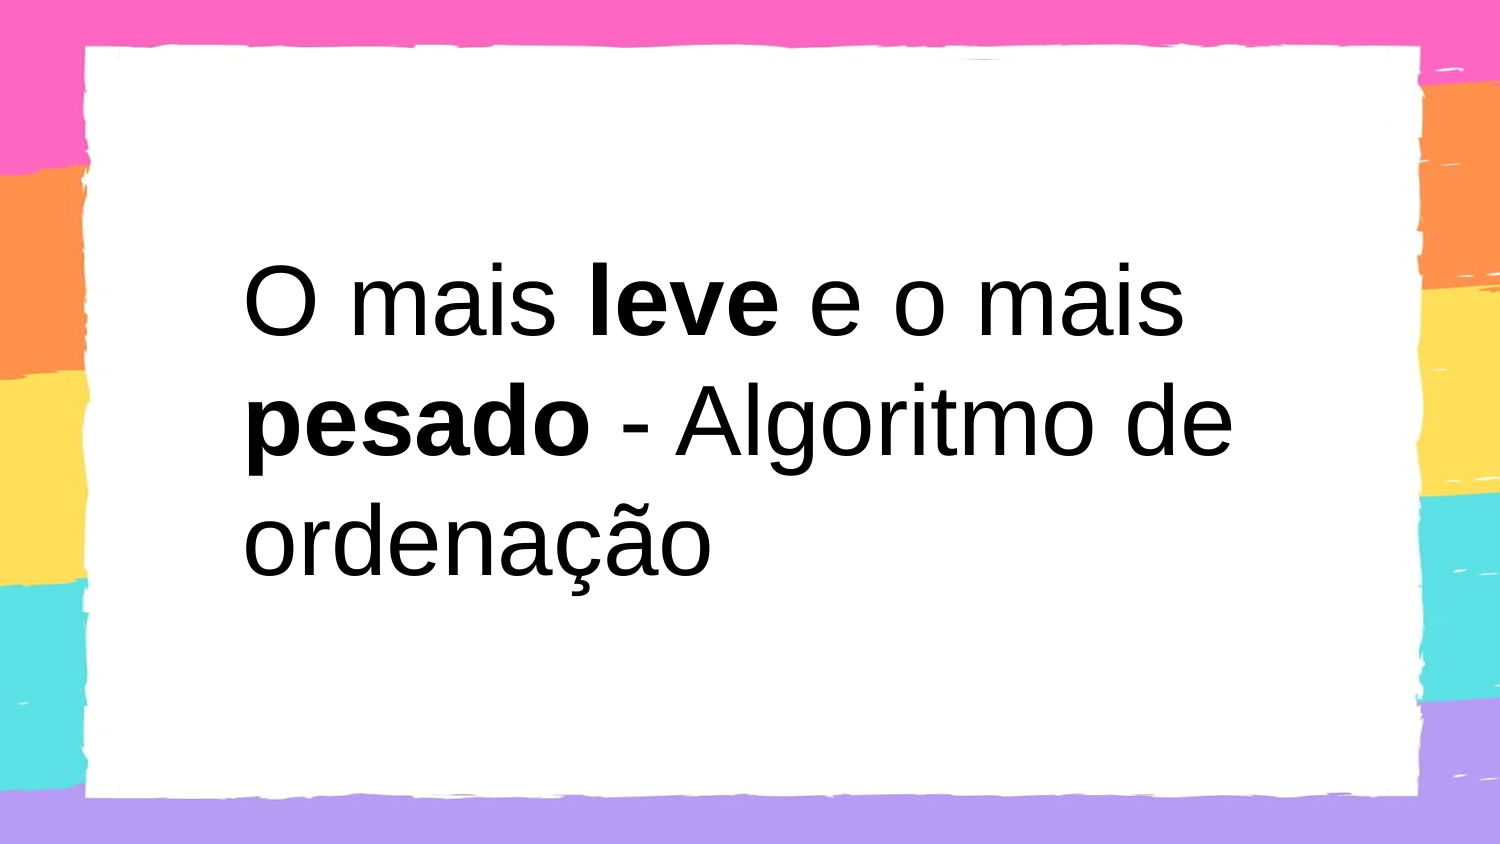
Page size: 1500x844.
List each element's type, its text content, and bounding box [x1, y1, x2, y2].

title O mais leve e o mais pesado - Algoritmo de ordenação [227, 80, 1273, 752]
picture [0, 0, 1500, 844]
